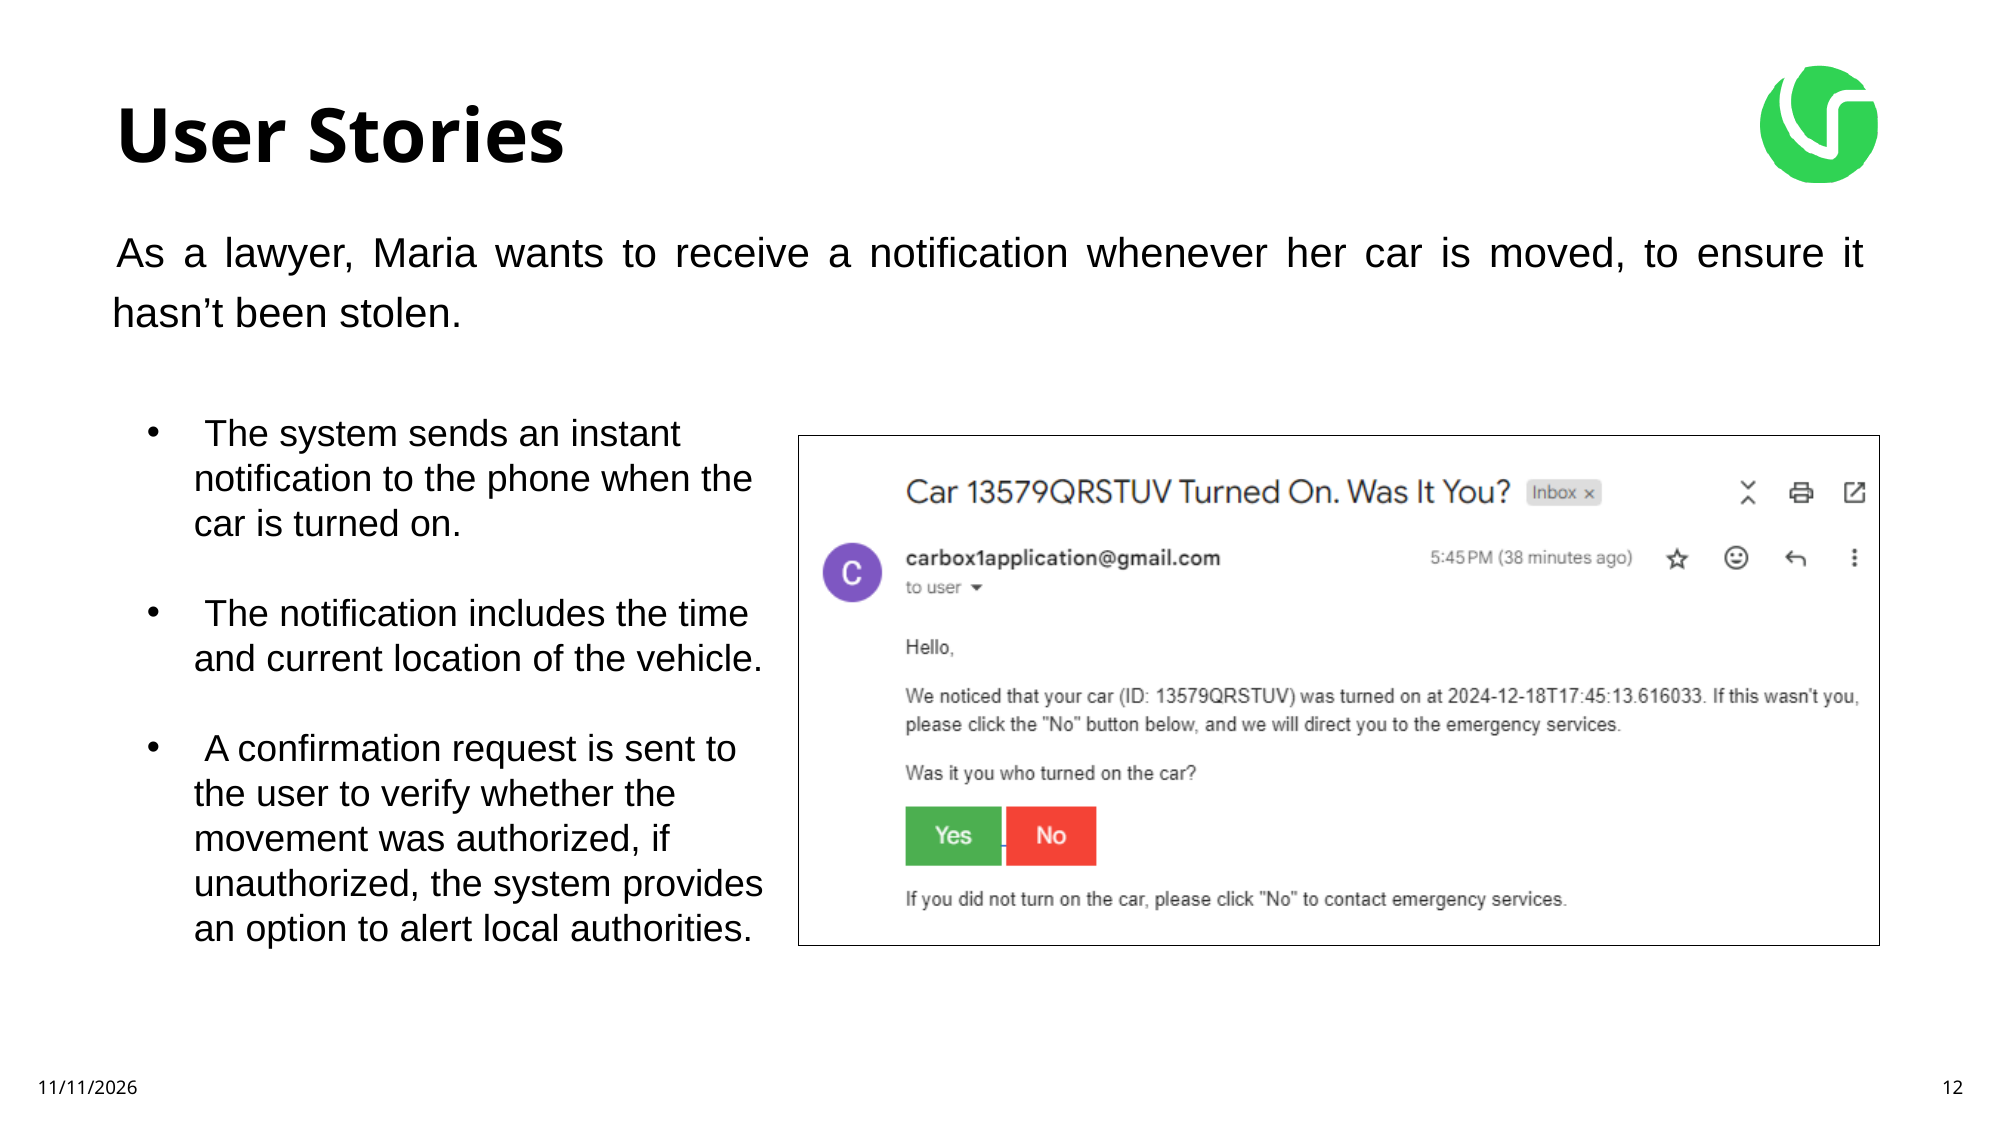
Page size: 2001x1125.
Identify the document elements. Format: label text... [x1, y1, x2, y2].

list As a lawyer, Maria wants to receive a notification whenever her car is moved, to ensure it hasn’t been stolen. [59, 208, 1880, 338]
picture [1760, 64, 1878, 183]
picture [798, 435, 1880, 946]
title User Stories [100, 90, 1863, 208]
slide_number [22, 1058, 596, 1119]
slide_number 12 [1908, 1058, 1979, 1119]
text_box The system sends an instant notification to the phone when the car is turned on. The notification includes the time and current location of the vehicle. A confirmation request is sent to the user to verify whether the movement was authorized, if unauthorized, the system provides an option to alert local authorities. [131, 401, 796, 1002]
